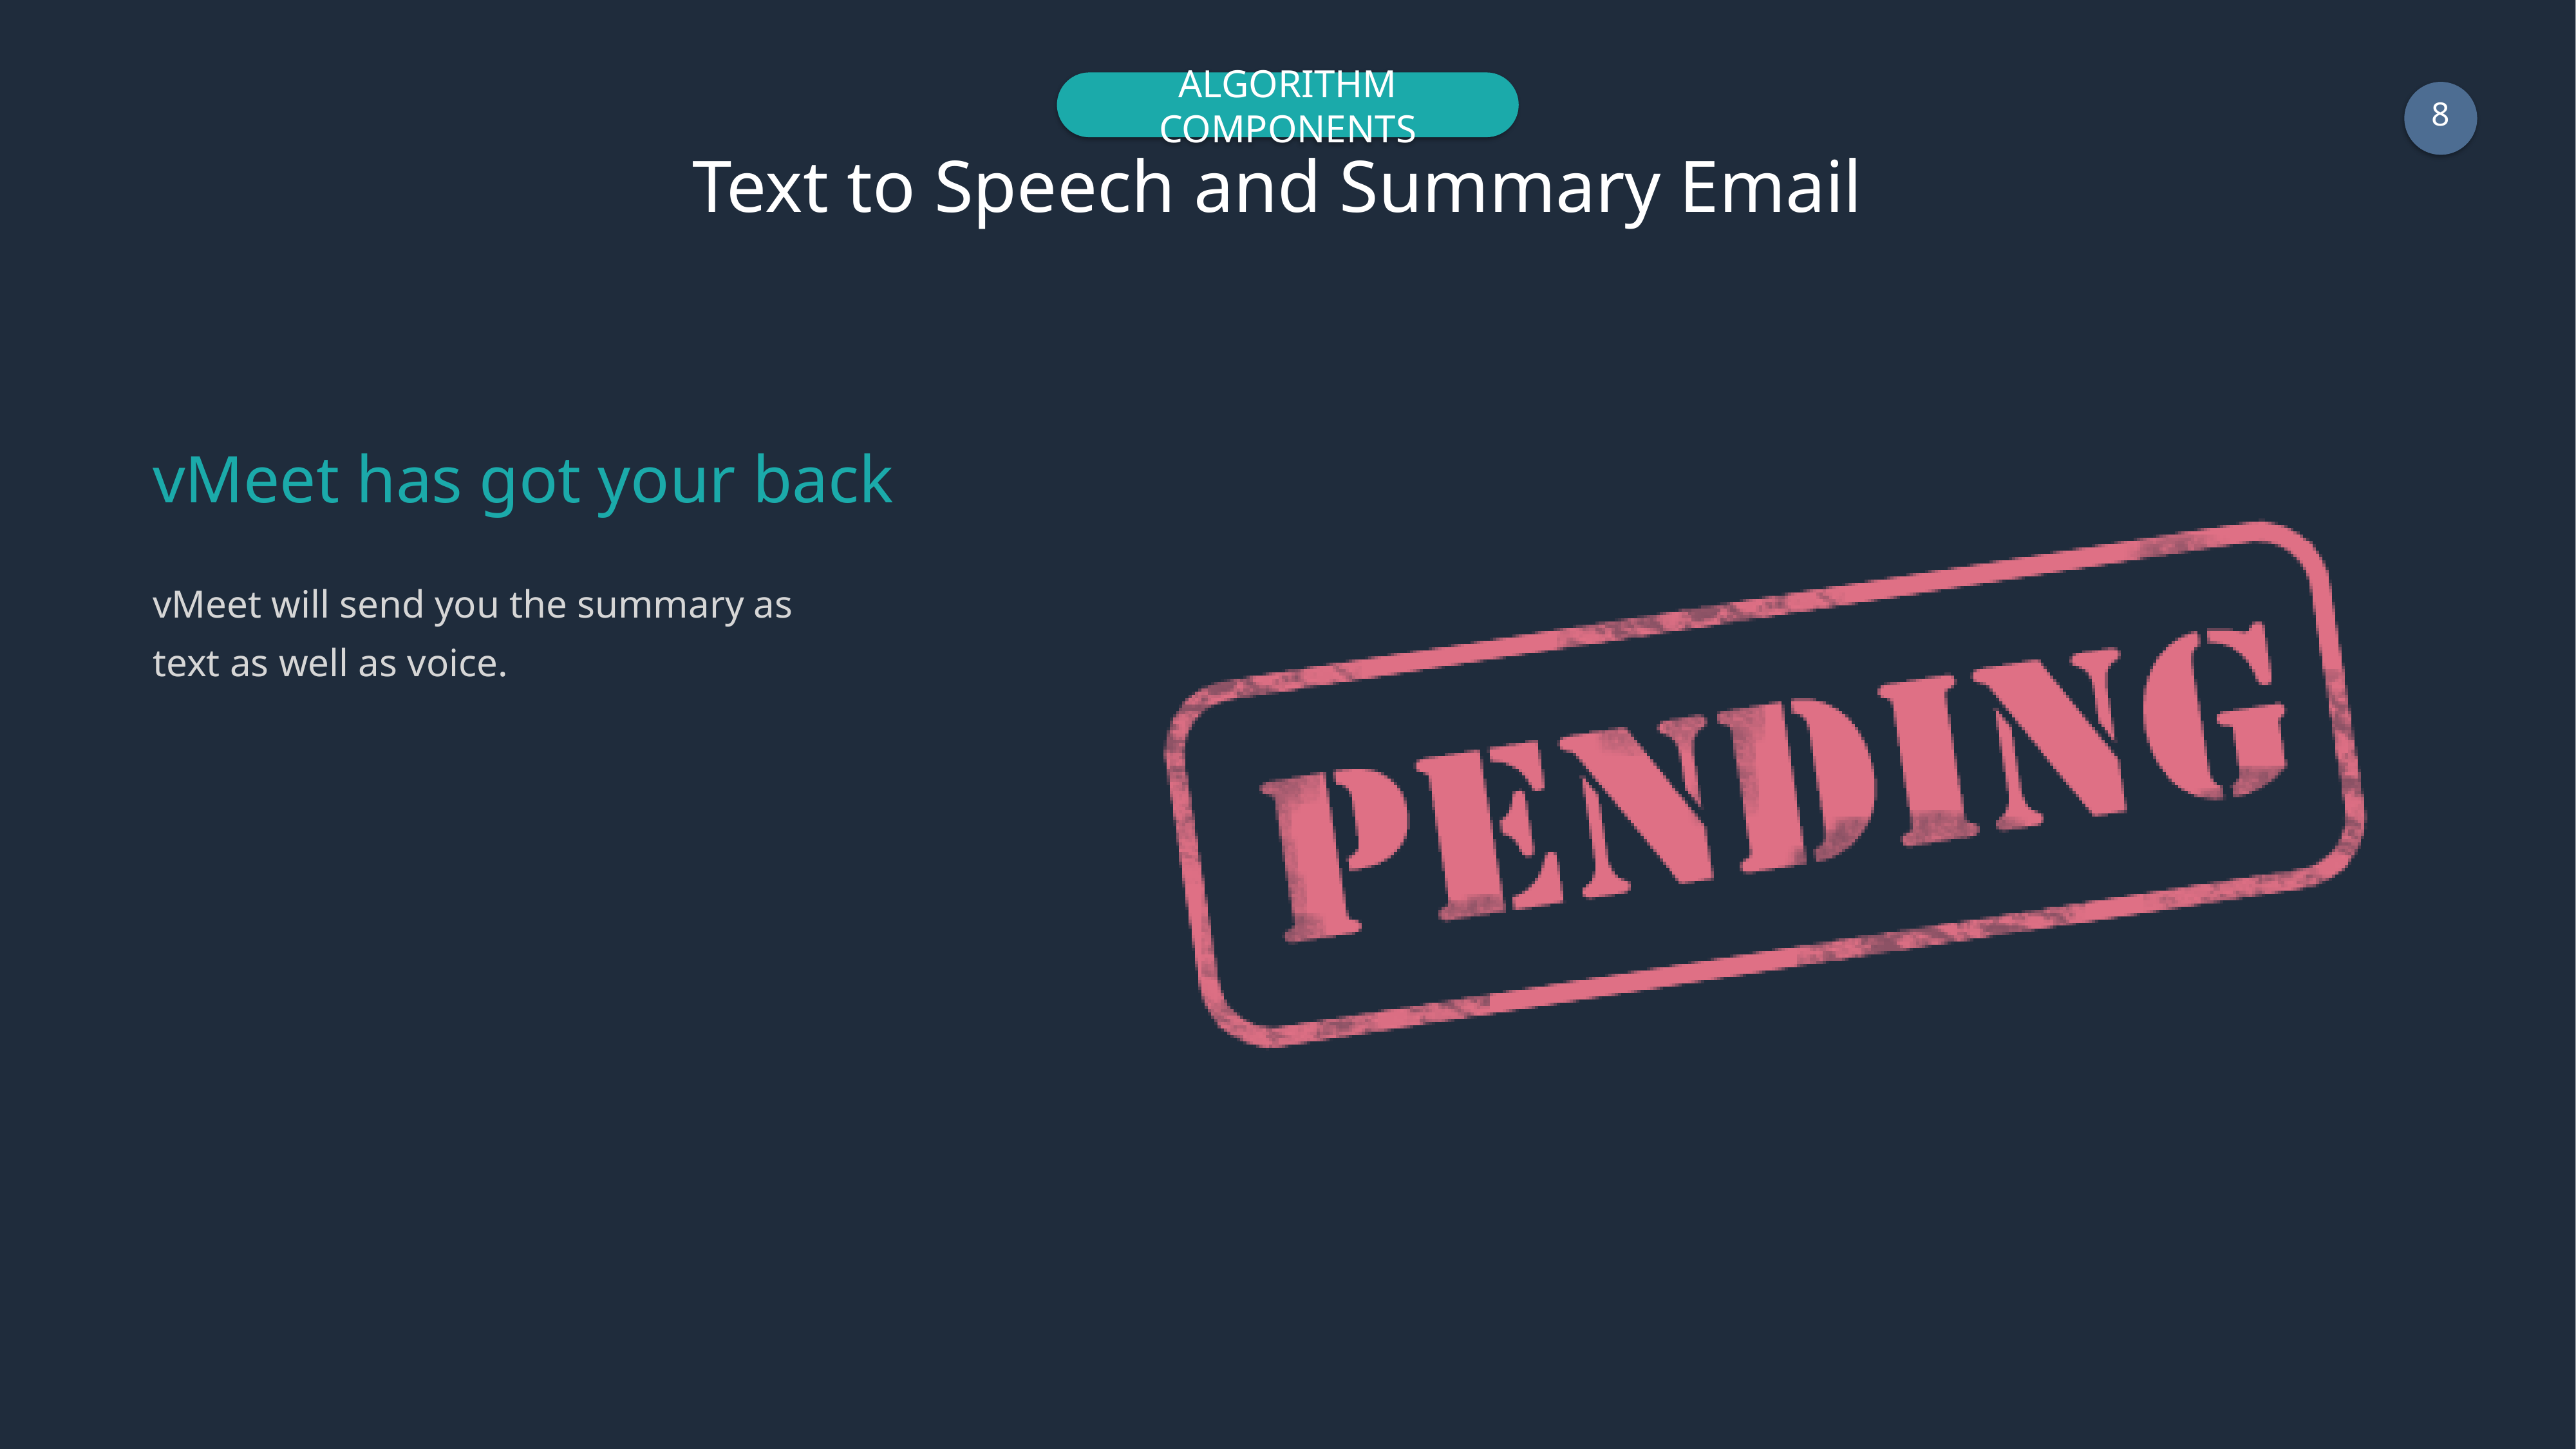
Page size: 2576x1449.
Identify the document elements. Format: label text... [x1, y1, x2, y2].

slide_number 8 [2395, 77, 2486, 155]
text_box ALGORITHM COMPONENTS [1056, 71, 1519, 138]
text_box vMeet has got your back [127, 438, 1192, 516]
text_box vMeet will send you the summary as text as well as voice. [127, 553, 800, 697]
picture [804, 515, 2576, 1061]
text_box Text to Speech and Summary Email [400, 138, 2174, 229]
